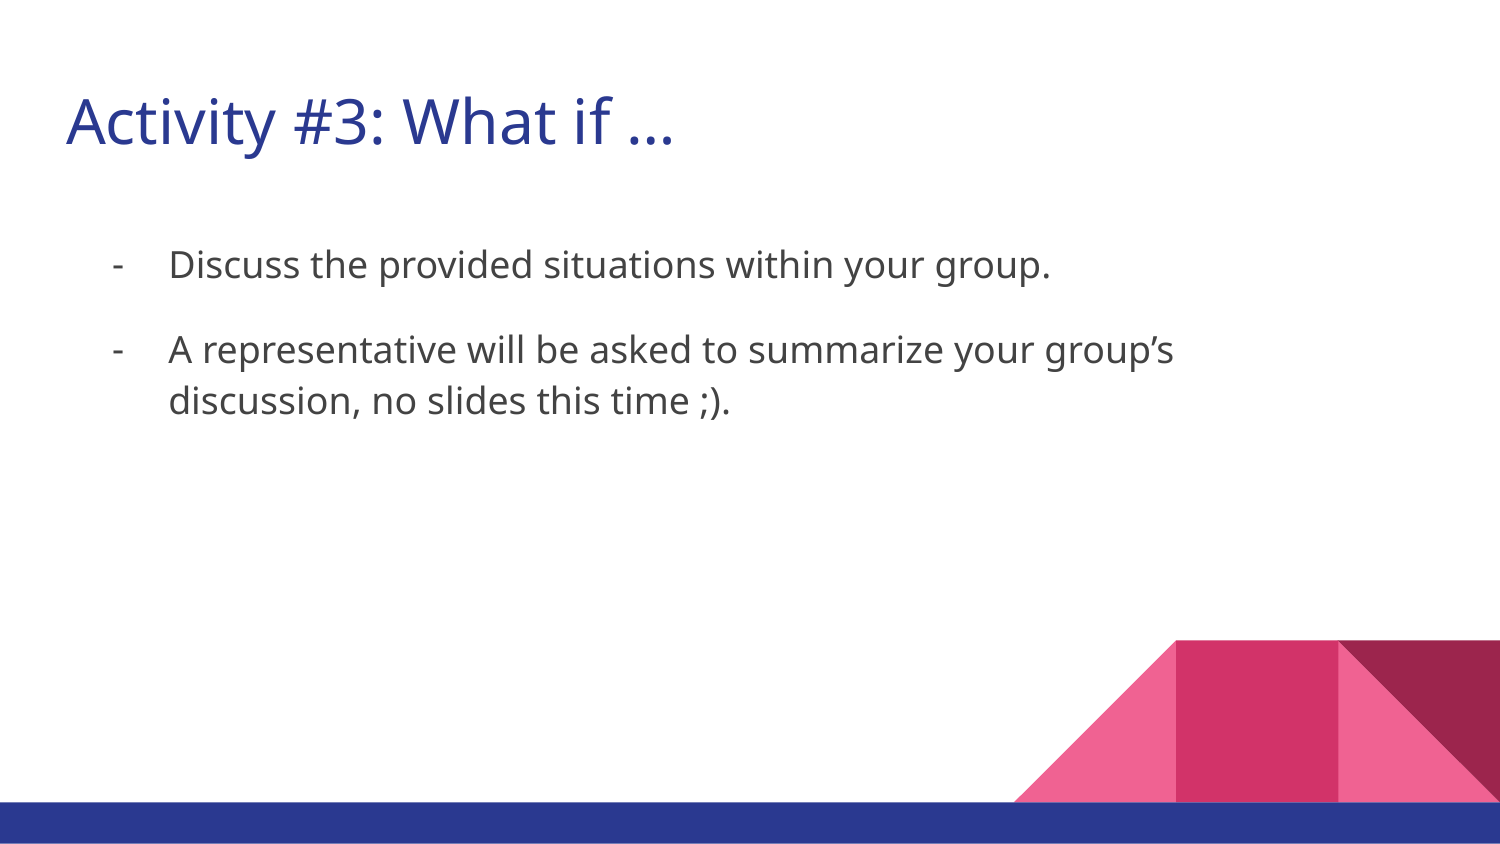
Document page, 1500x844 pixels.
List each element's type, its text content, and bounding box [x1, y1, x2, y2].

title Activity #3: What if … [51, 67, 1449, 167]
list Discuss the provided situations within your group. A representative will be asked to summarize your group’s discussion, no slides this time ;). [78, 218, 1241, 472]
